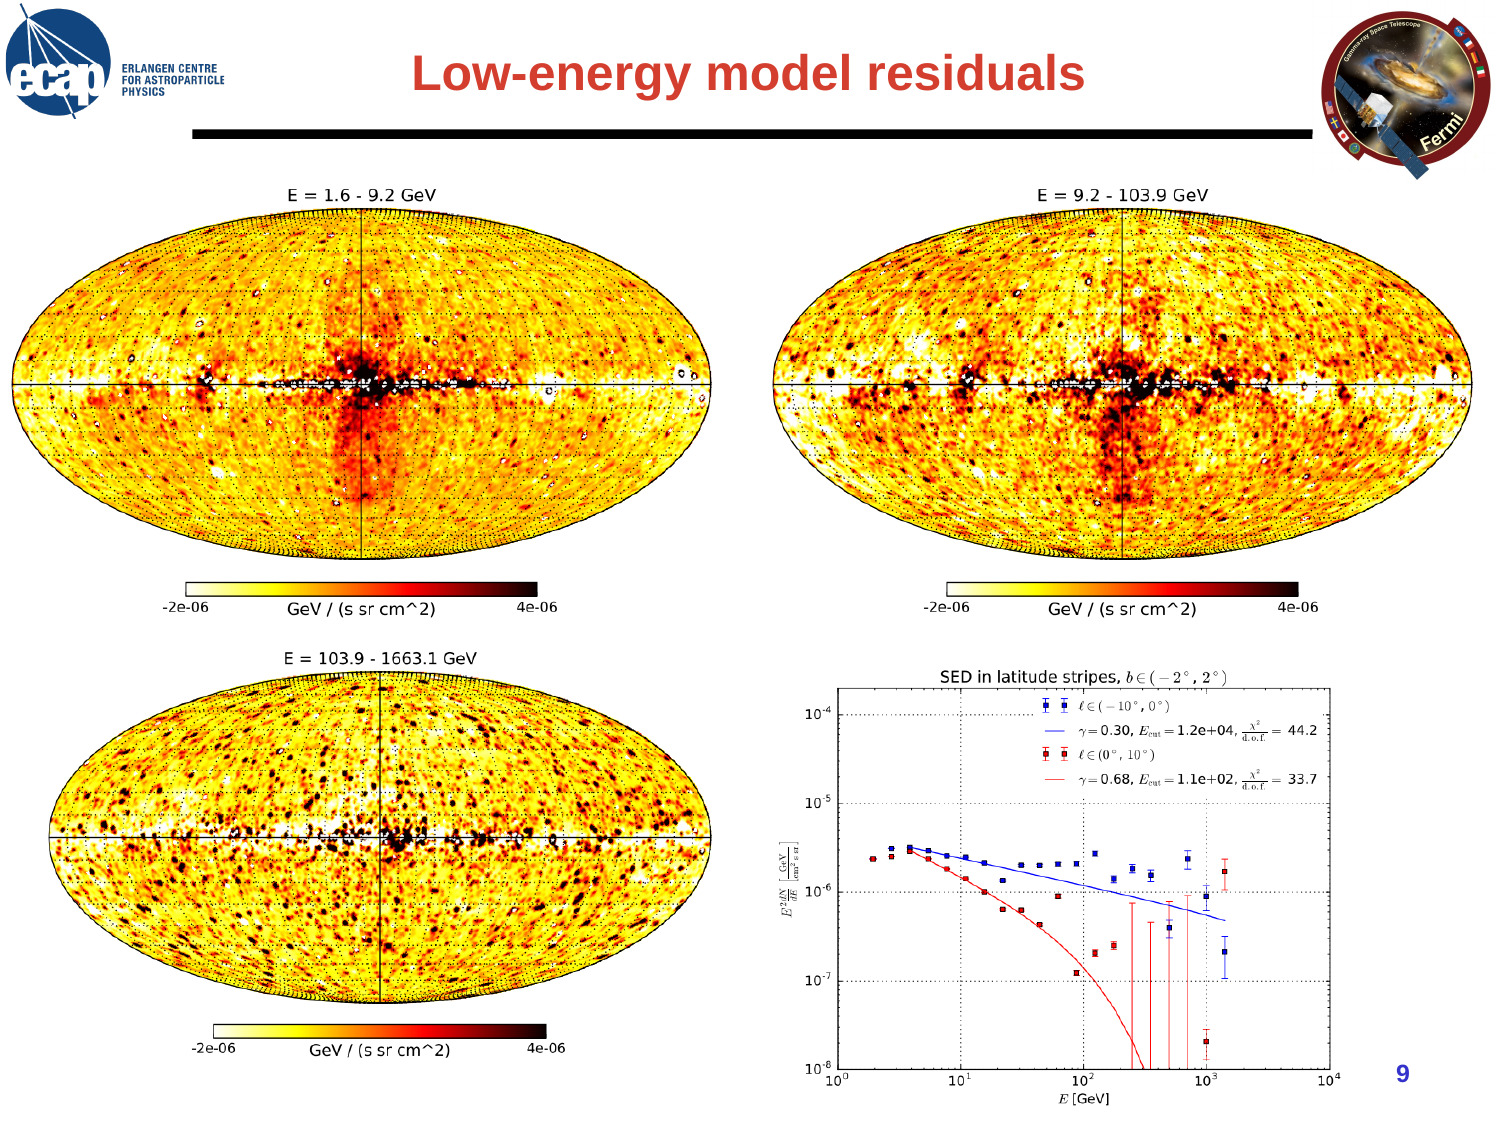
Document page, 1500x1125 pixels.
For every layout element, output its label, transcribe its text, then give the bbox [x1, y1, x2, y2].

slide_number 9 [1396, 1042, 1425, 1103]
picture [0, 181, 725, 1085]
title Low-energy model residuals [185, 16, 1313, 125]
picture [756, 0, 1500, 1116]
